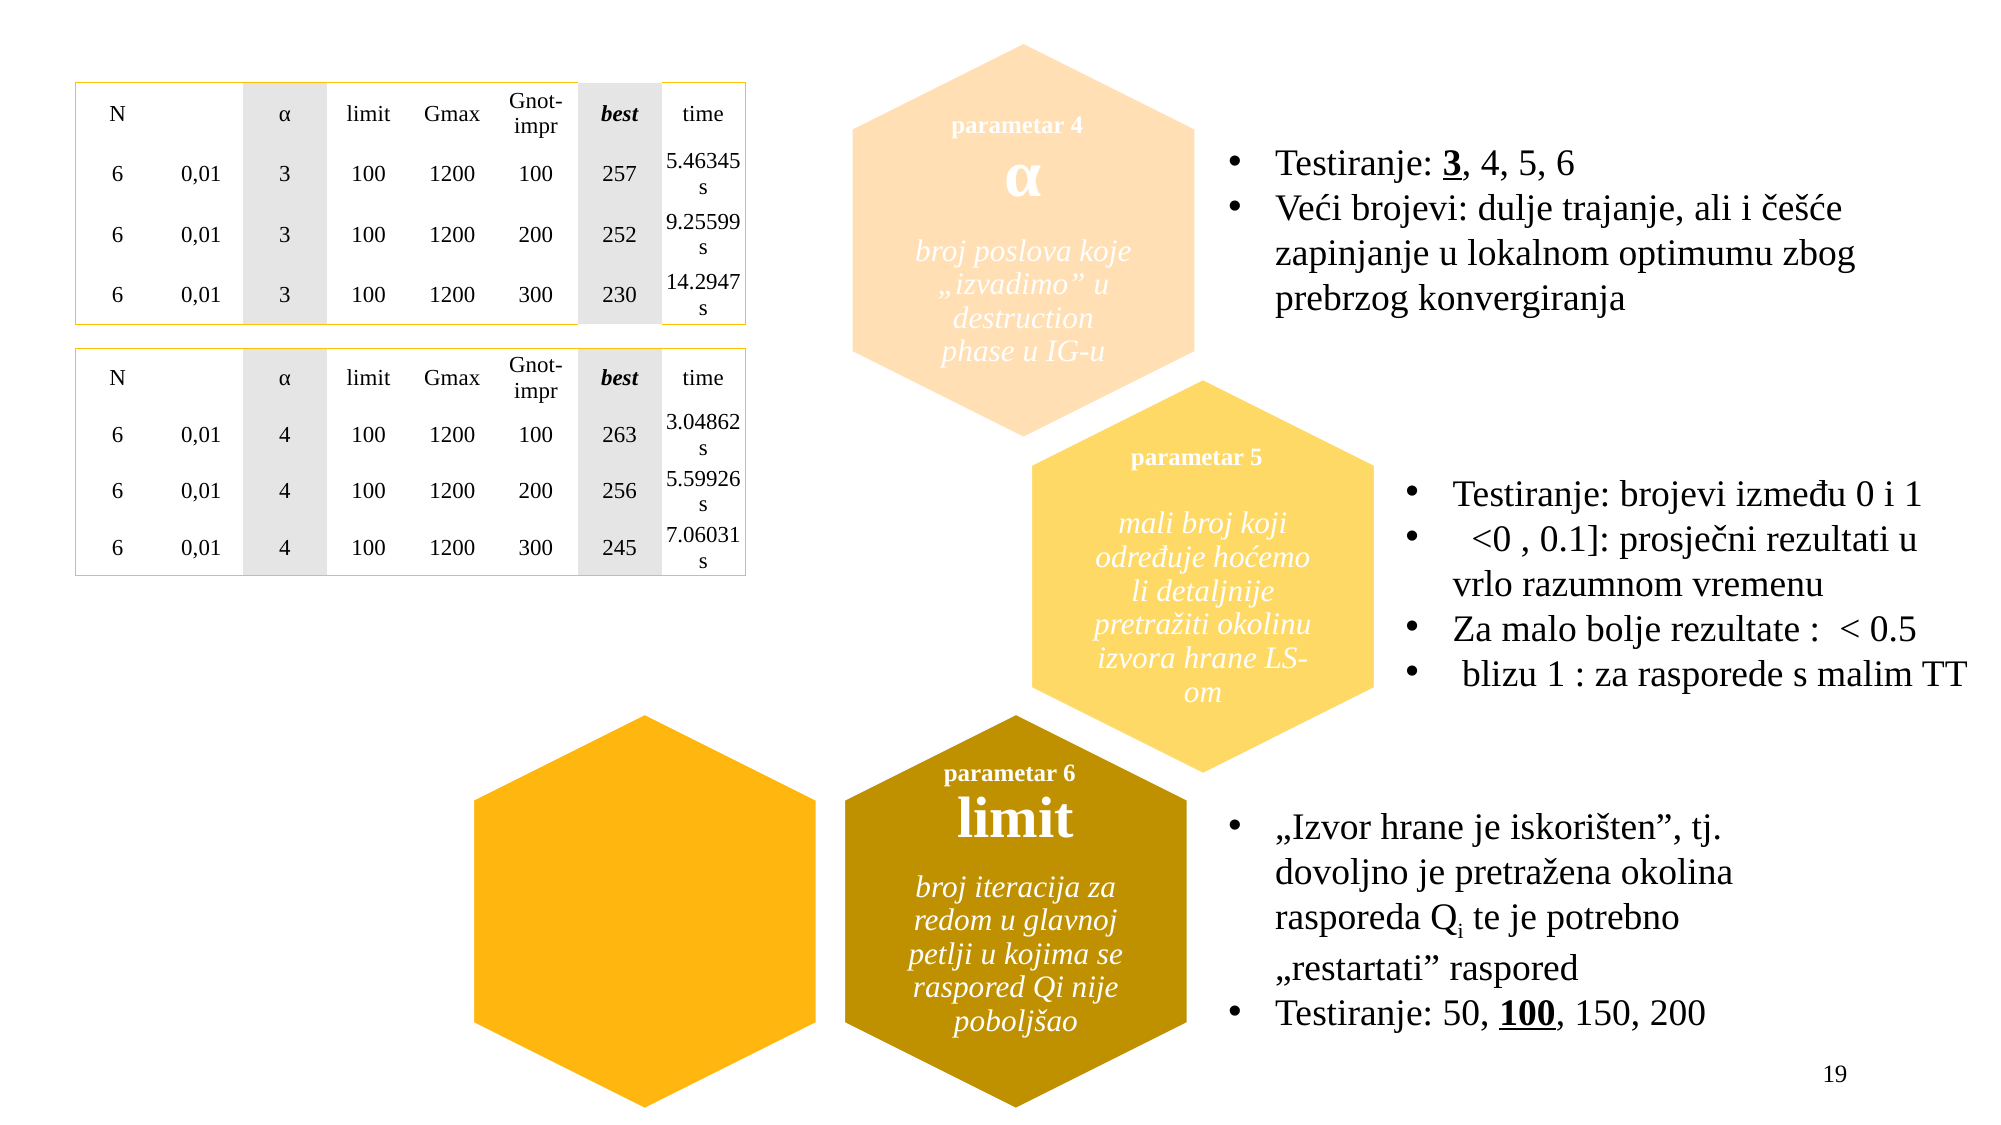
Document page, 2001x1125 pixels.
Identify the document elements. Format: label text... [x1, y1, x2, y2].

text_box Testiranje: 3, 4, 5, 6 Veći brojevi: dulje trajanje, ali i češće zapinjanje u lokalnom optimumu zbog prebrzog konvergiranja [1213, 130, 2000, 371]
slide_number 19 [1412, 1042, 1863, 1103]
text_box „Izvor hrane je iskorišten”, tj. dovoljno je pretražena okolina rasporeda Qi te je potrebno „restartati” raspored Testiranje: 50, 100, 150, 200 [1213, 794, 1841, 1086]
